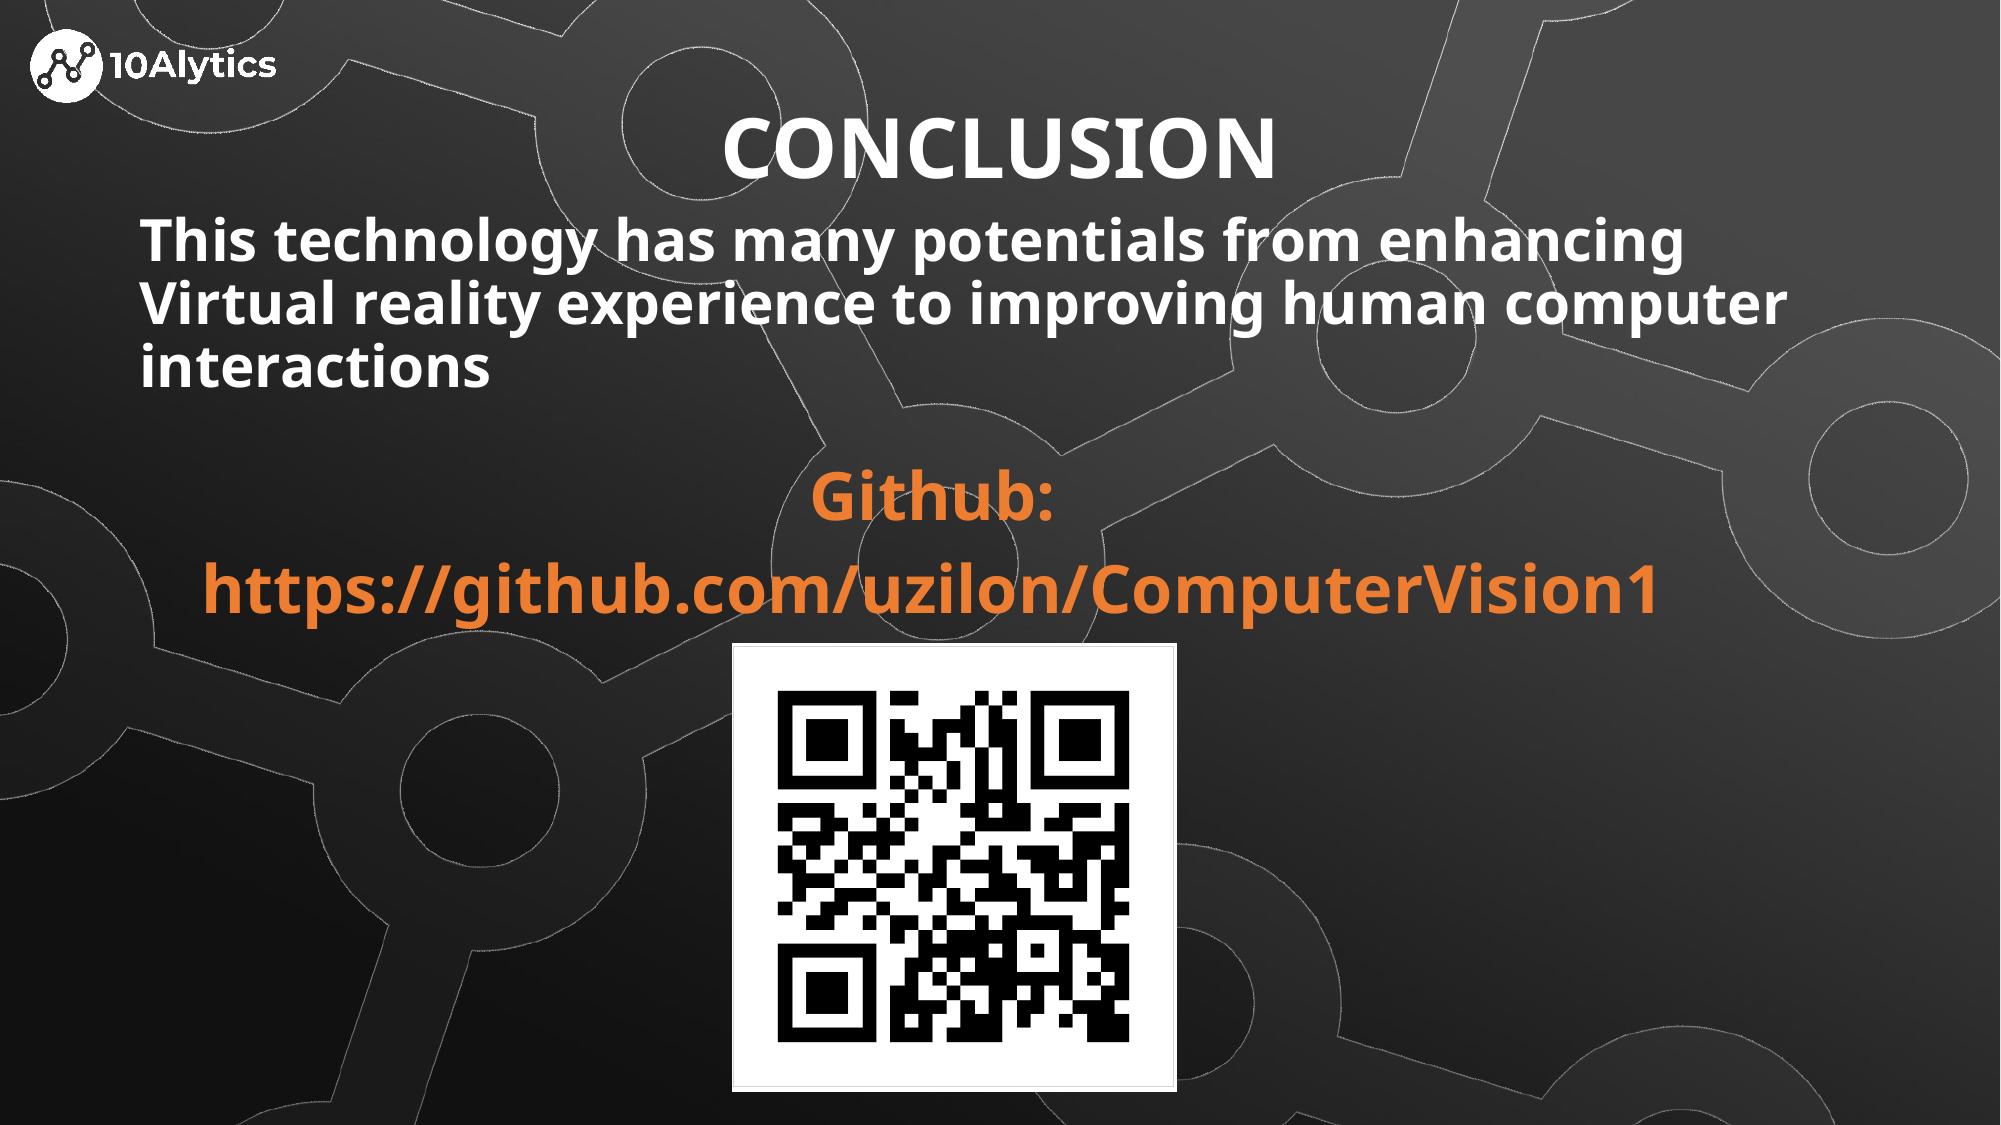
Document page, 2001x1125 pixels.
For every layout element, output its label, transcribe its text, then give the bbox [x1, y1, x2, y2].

list Github: https://github.com/uzilon/ComputerVision1 [155, 455, 1710, 1092]
picture [0, 0, 2001, 1125]
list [732, 643, 1177, 1092]
title CONCLUSION [137, 99, 1863, 303]
list This technology has many potentials from enhancing Virtual reality experience to improving human computer interactions [124, 226, 1863, 408]
